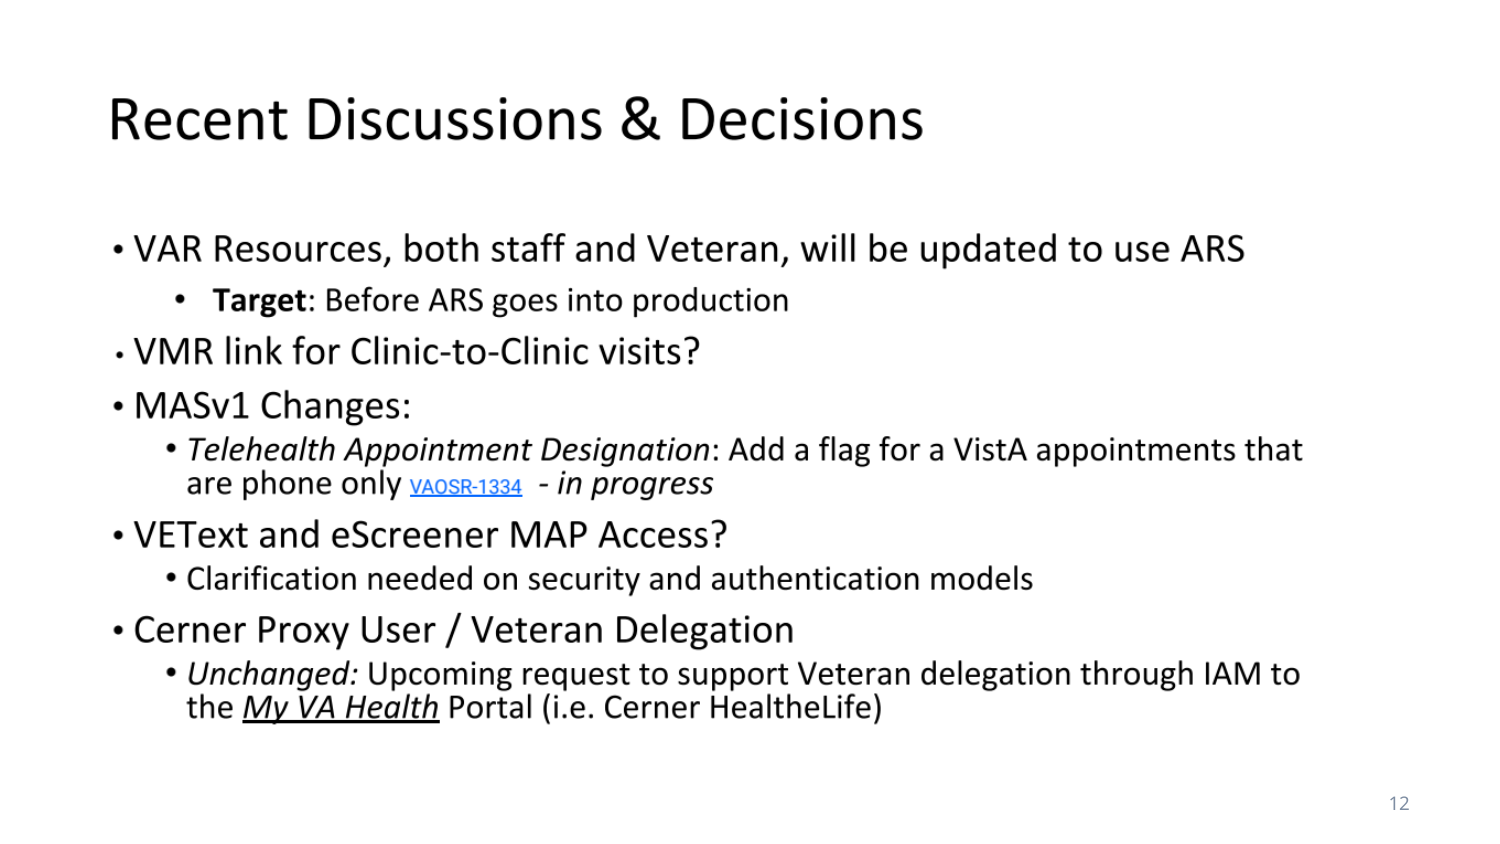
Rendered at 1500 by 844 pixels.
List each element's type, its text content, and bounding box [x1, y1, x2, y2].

picture [0, 0, 1409, 793]
slide_number 12 [1312, 782, 1425, 827]
